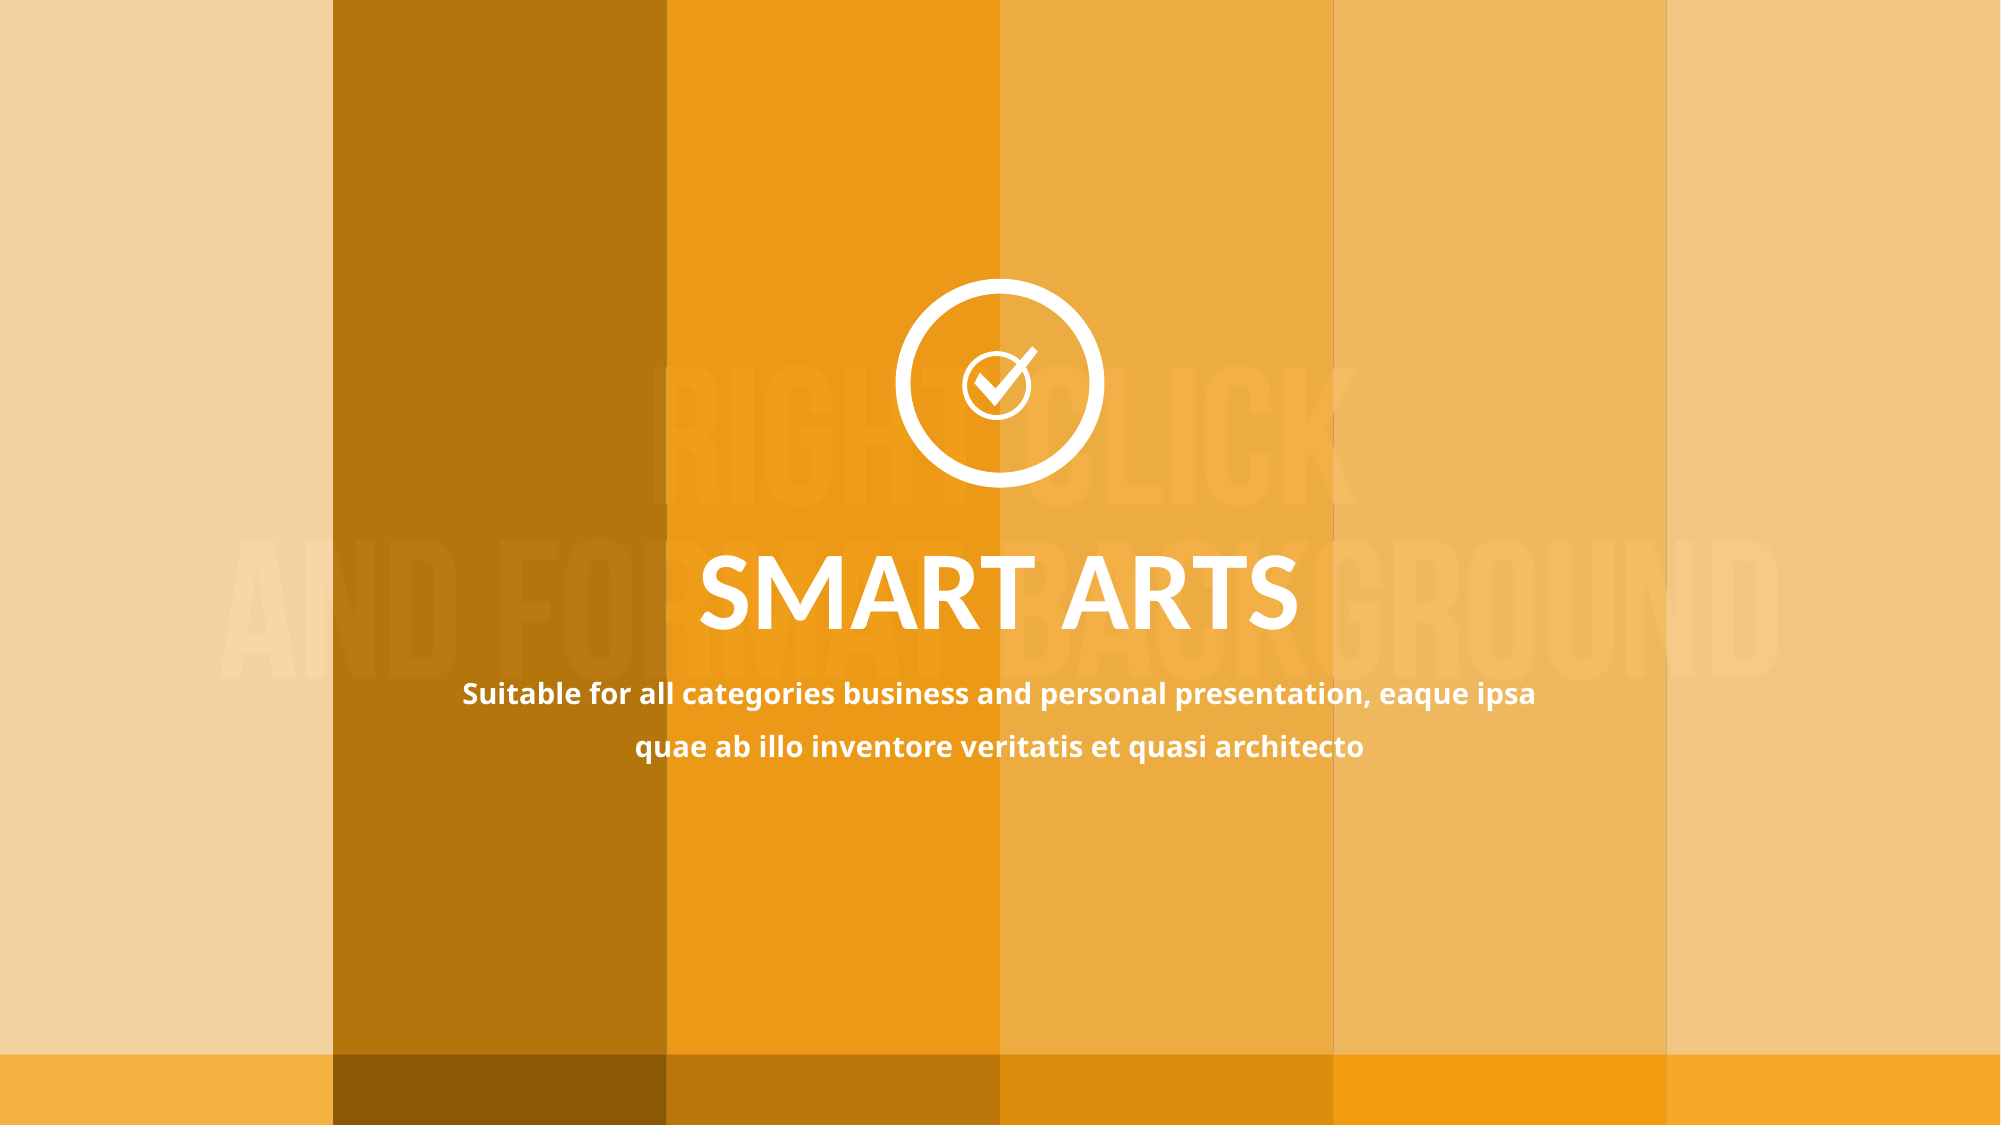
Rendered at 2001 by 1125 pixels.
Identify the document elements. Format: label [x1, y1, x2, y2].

text_box [0, 0, 2000, 1125]
